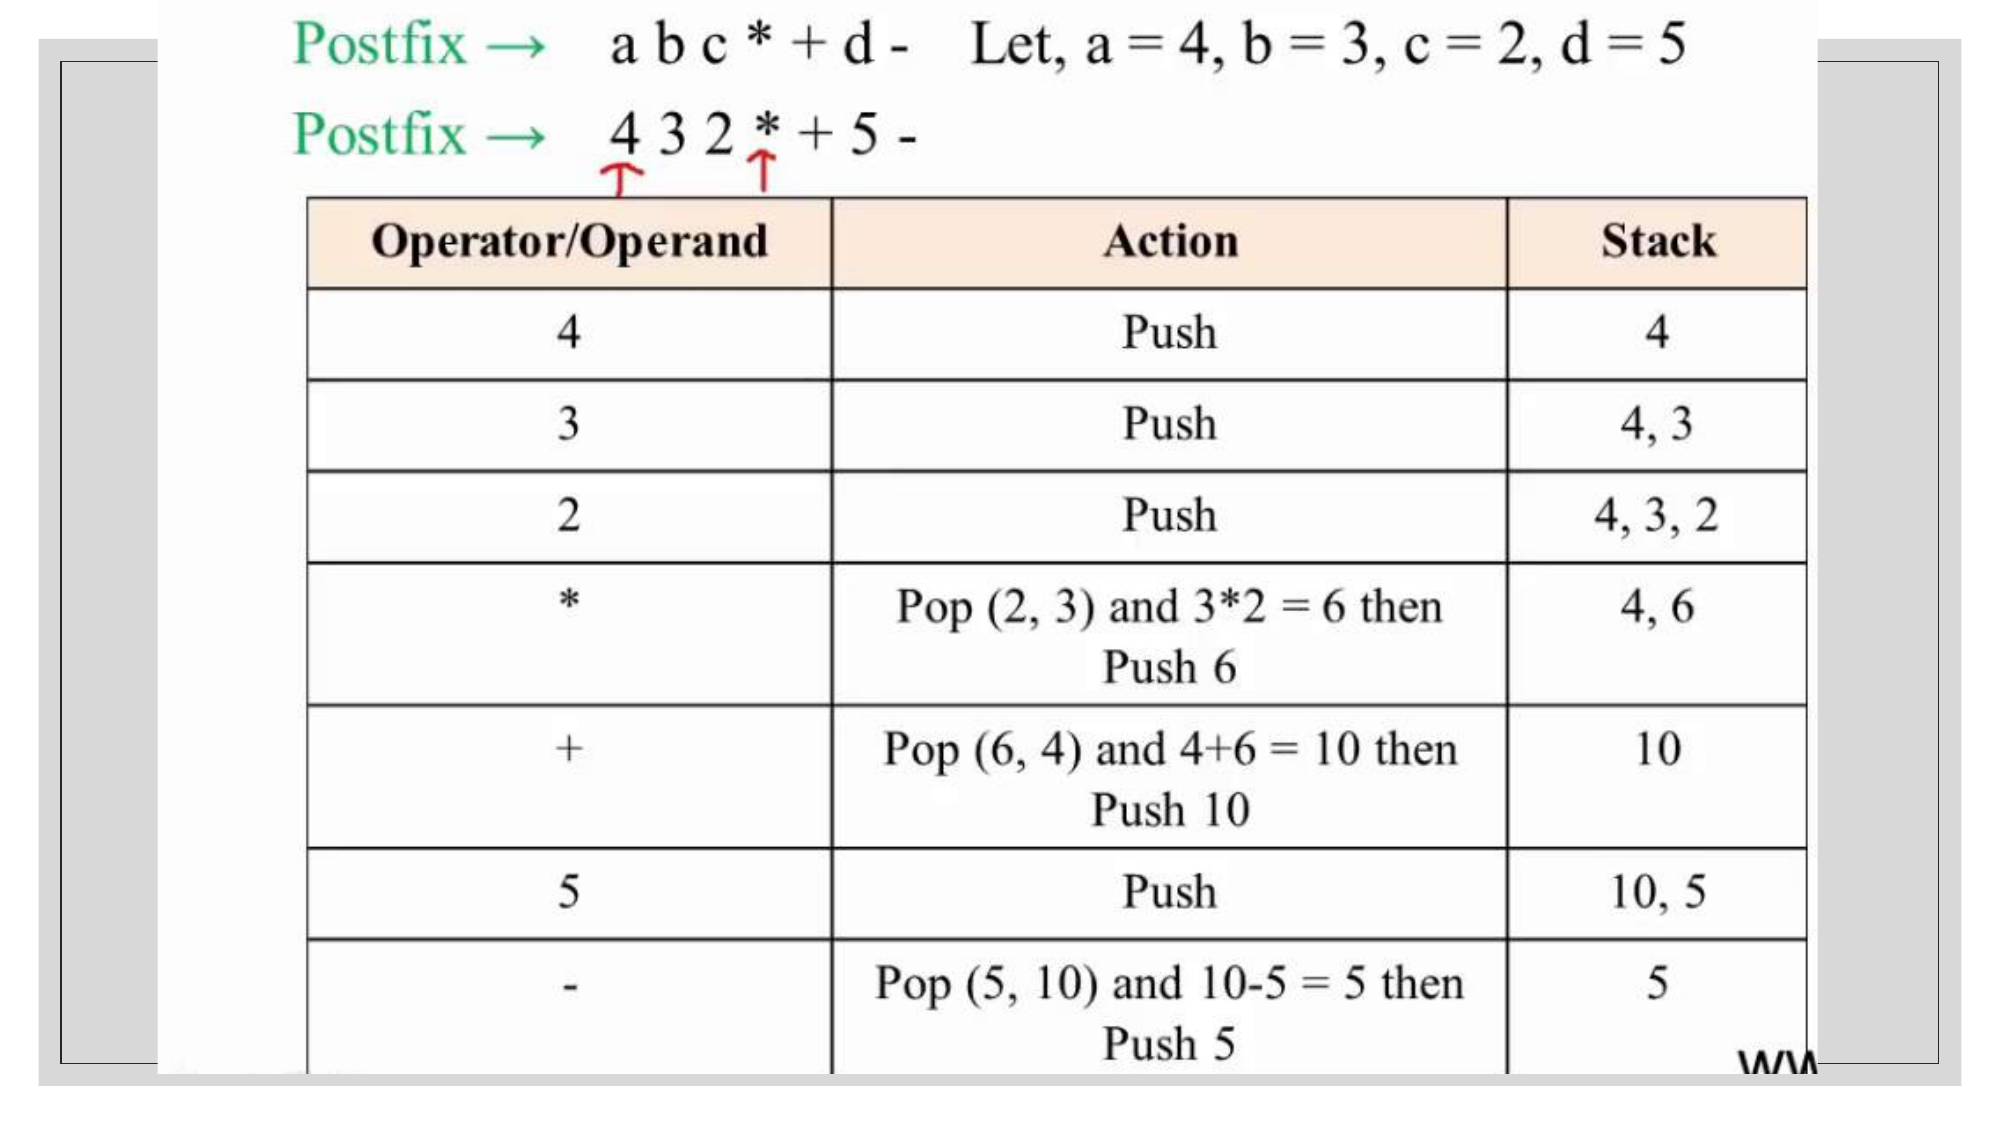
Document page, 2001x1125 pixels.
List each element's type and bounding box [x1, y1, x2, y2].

picture [157, 0, 1818, 1074]
